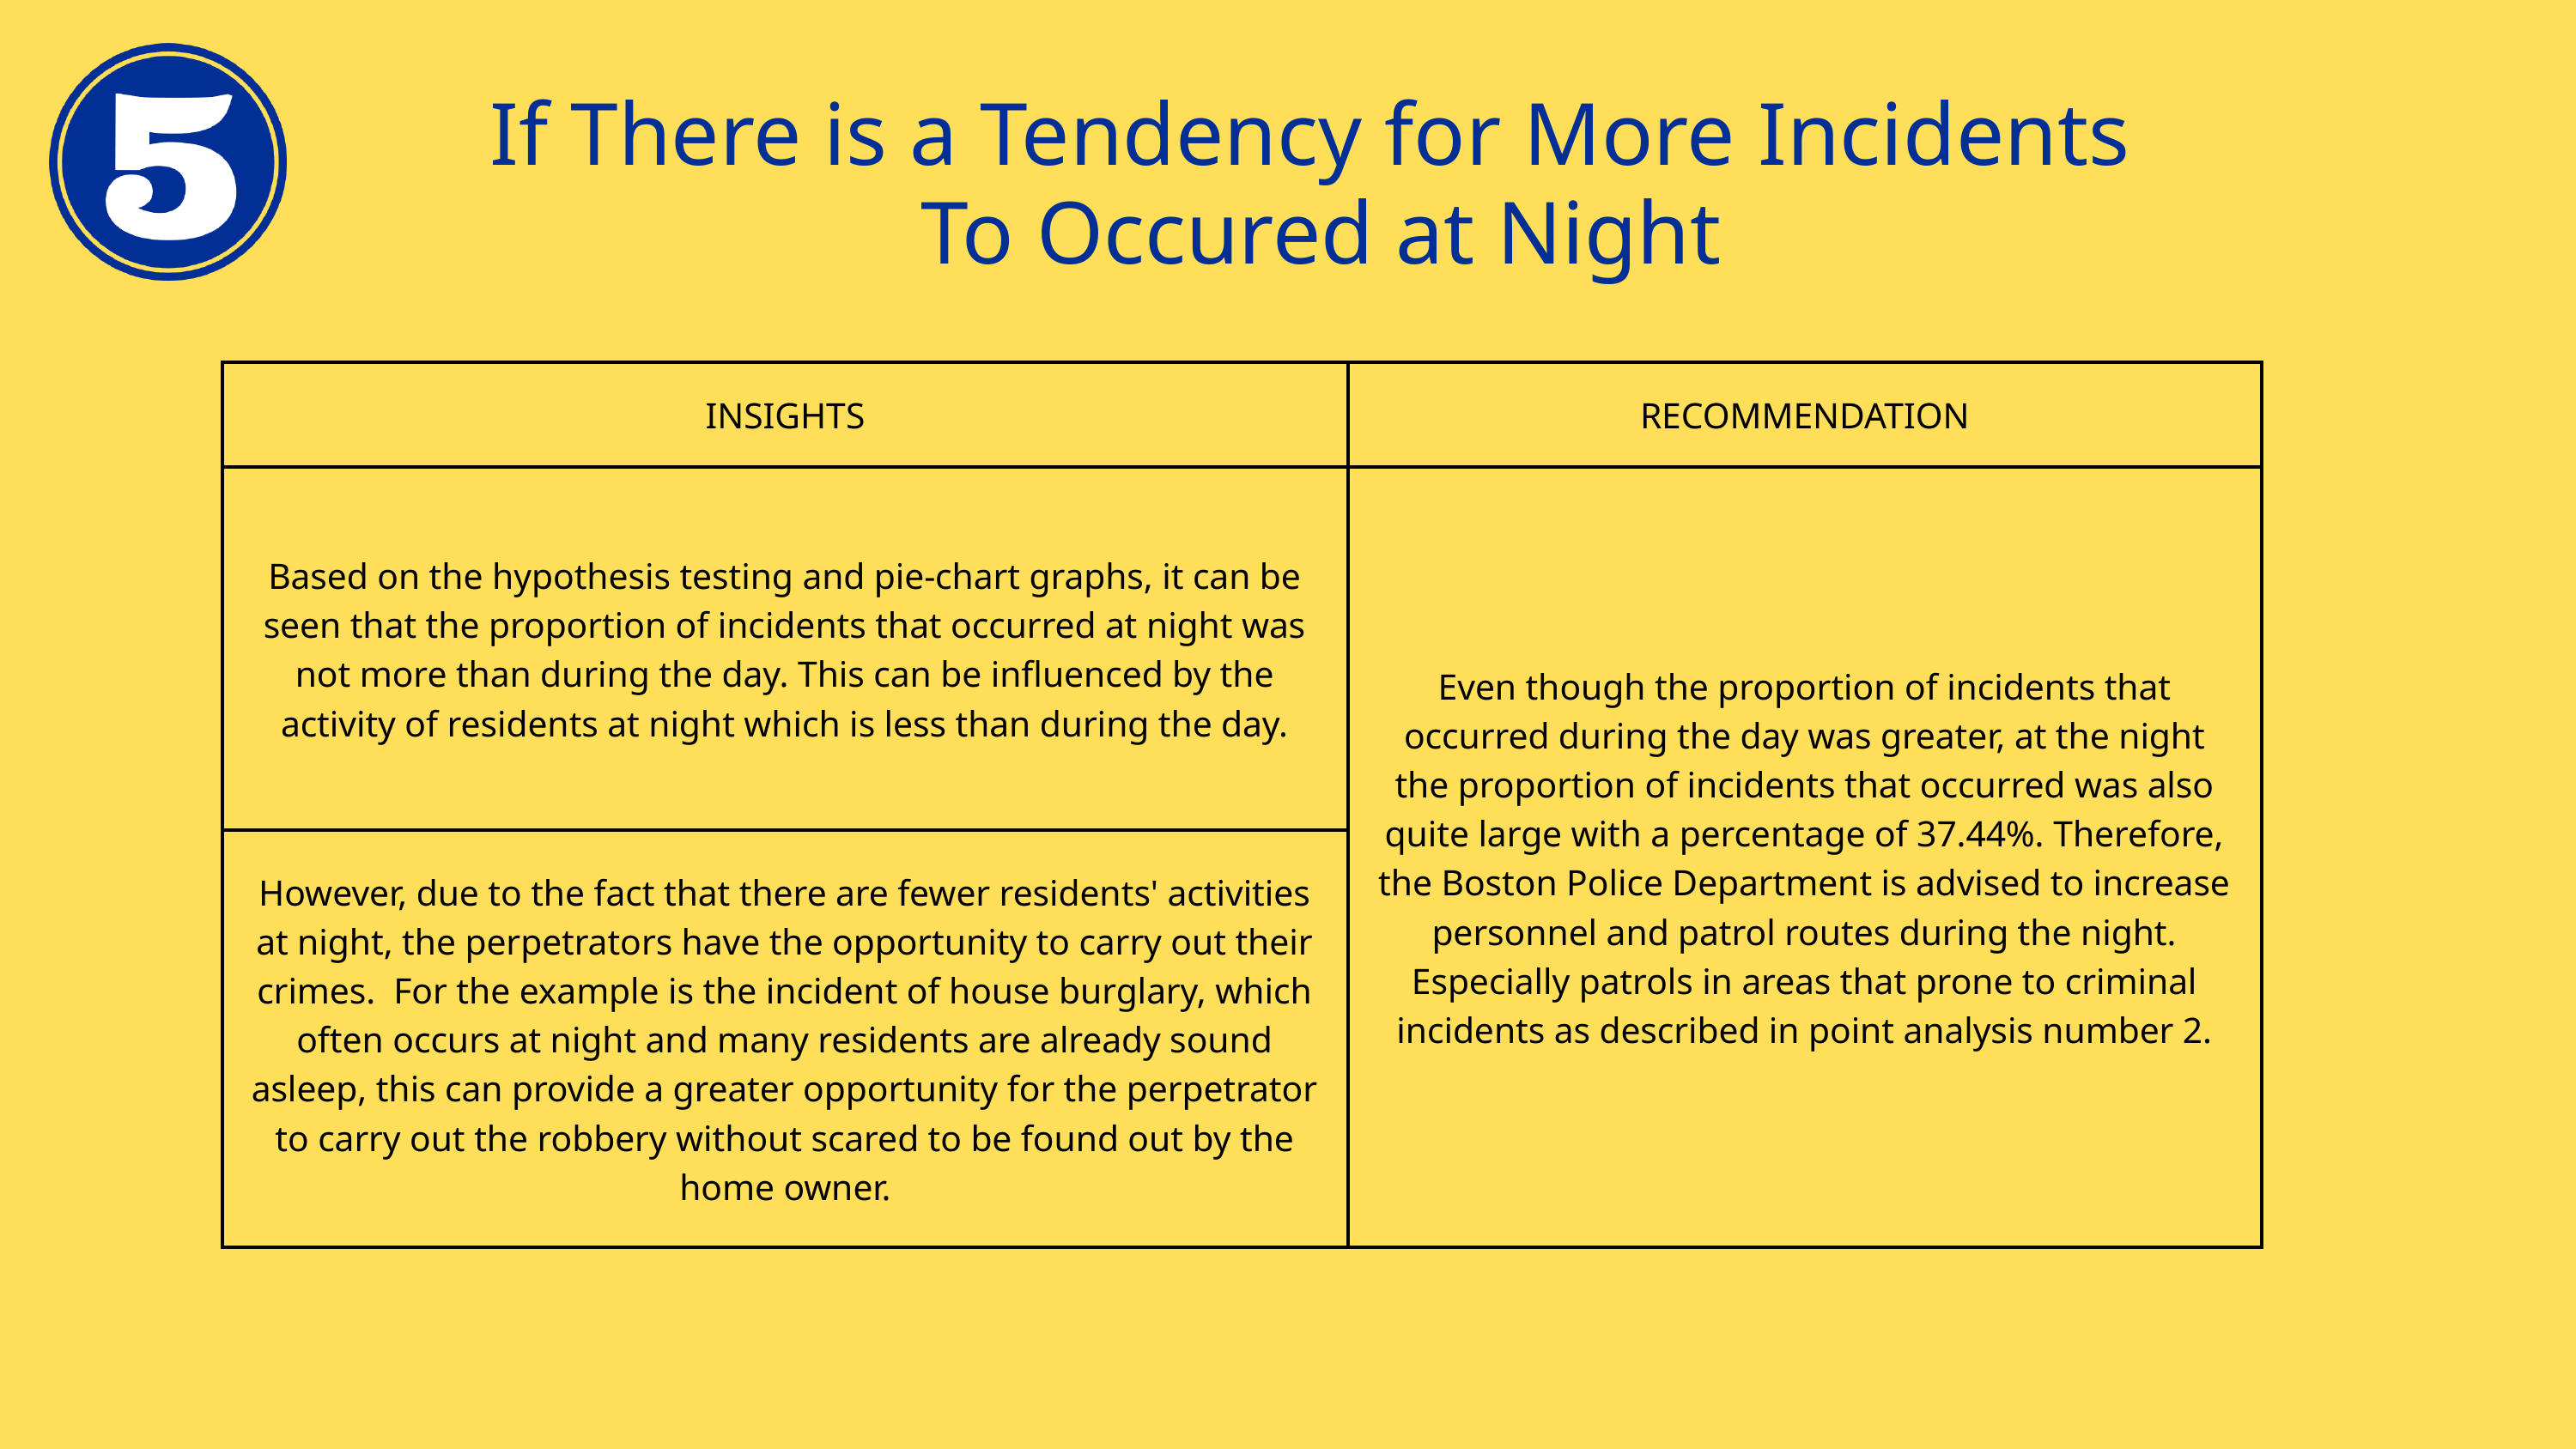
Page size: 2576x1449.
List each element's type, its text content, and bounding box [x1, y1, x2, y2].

table_cell Based on the hypothesis testing and pie-chart graphs, it can be seen that the proportion of incidents that occurred at night was not more than during the day. This can be influenced by the activity of residents at night which is less than during the day. [224, 469, 1346, 828]
table_cell Even though the proportion of incidents that occurred during the day was greater, at the night the proportion of incidents that occurred was also quite large with a percentage of 37.44%. Therefore, the Boston Police Department is advised to increase personnel and patrol routes during the night. Especially patrols in areas that prone to criminal incidents as described in point analysis number 2. [1350, 469, 2260, 1246]
table_header INSIGHTS [224, 364, 1346, 465]
table_cell However, due to the fact that there are fewer residents' activities at night, the perpetrators have the opportunity to carry out their crimes. For the example is the incident of house burglary, which often occurs at night and many residents are already sound asleep, this can provide a greater opportunity for the perpetrator to carry out the robbery without scared to be found out by the home owner. [224, 832, 1346, 1246]
table_header RECOMMENDATION [1350, 364, 2260, 465]
text_box If There is a Tendency for More Incidents To Occured at Night [290, 82, 2379, 282]
picture [49, 43, 287, 281]
